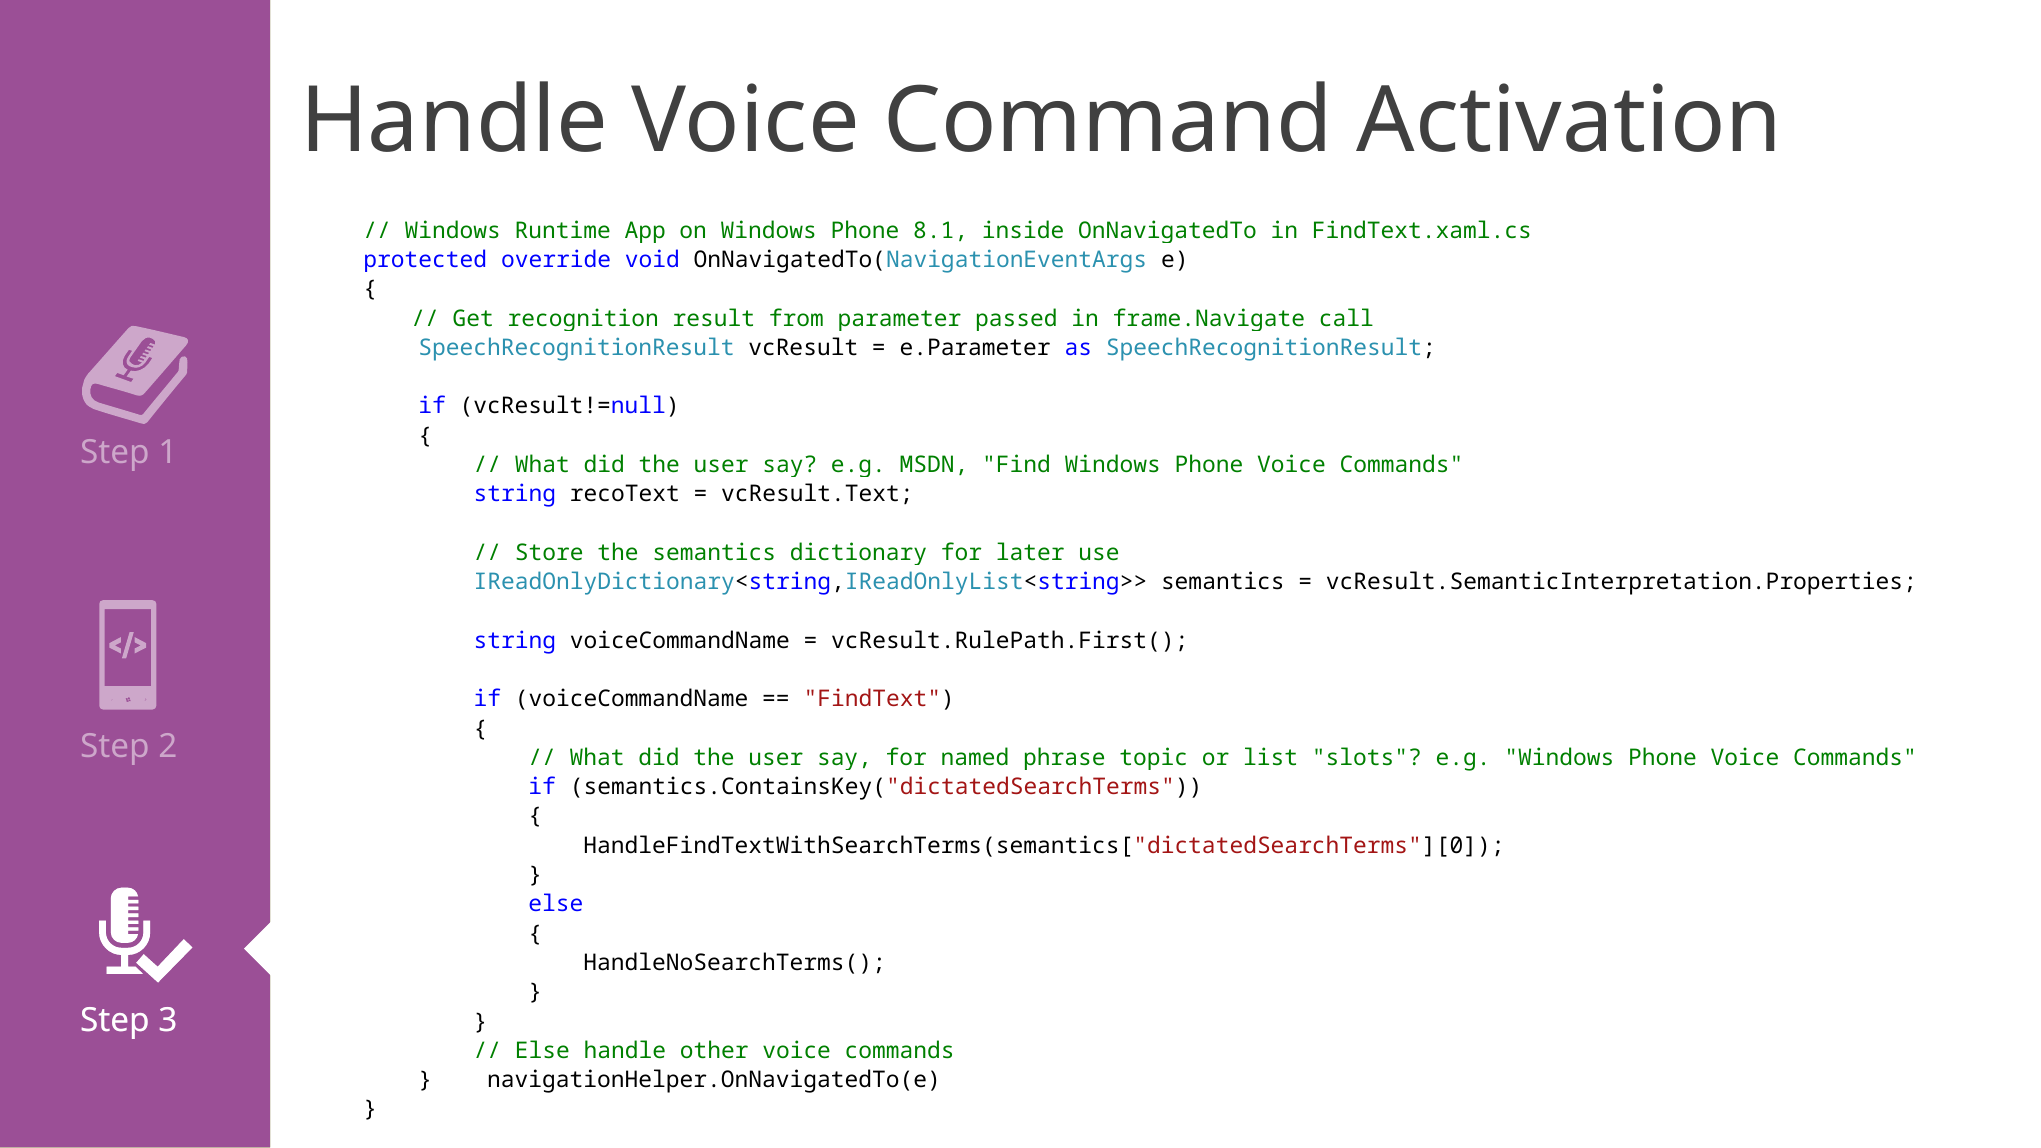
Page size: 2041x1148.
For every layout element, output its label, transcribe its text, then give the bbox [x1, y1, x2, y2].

text_box Handle Voice Command Activation [276, 48, 1995, 196]
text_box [0, 0, 276, 1148]
text_box // Windows Runtime App on Windows Phone 8.1, inside OnNavigatedTo in FindText.xaml.cs protected override void OnNavigatedTo(NavigationEventArgs e) { // Get recognition result from parameter passed in frame.Navigate call SpeechRecognitionResult vcResult = e.Parameter as SpeechRecognitionResult; if (vcResult!=null) { // What did the user say? e.g. MSDN, "Find Windows Phone Voice Commands" string recoText = vcResult.Text; // Store the semantics dictionary for later use IReadOnlyDictionary<string,IReadOnlyList<string>> semantics = vcResult.SemanticInterpretation.Properties; string voiceCommandName = vcResult.RulePath.First(); if (voiceCommandName == "FindText") { // What did the user say, for named phrase topic or list "slots"? e.g. "Windows Phone Voice Commands" if (semantics.ContainsKey("dictatedSearchTerms")) { HandleFindTextWithSearchTerms(semantics["dictatedSearchTerms"][0]); } else { HandleNoSearchTerms(); } } // Else handle other voice commands } navigationHelper.OnNavigatedTo(e) } [348, 211, 2041, 888]
